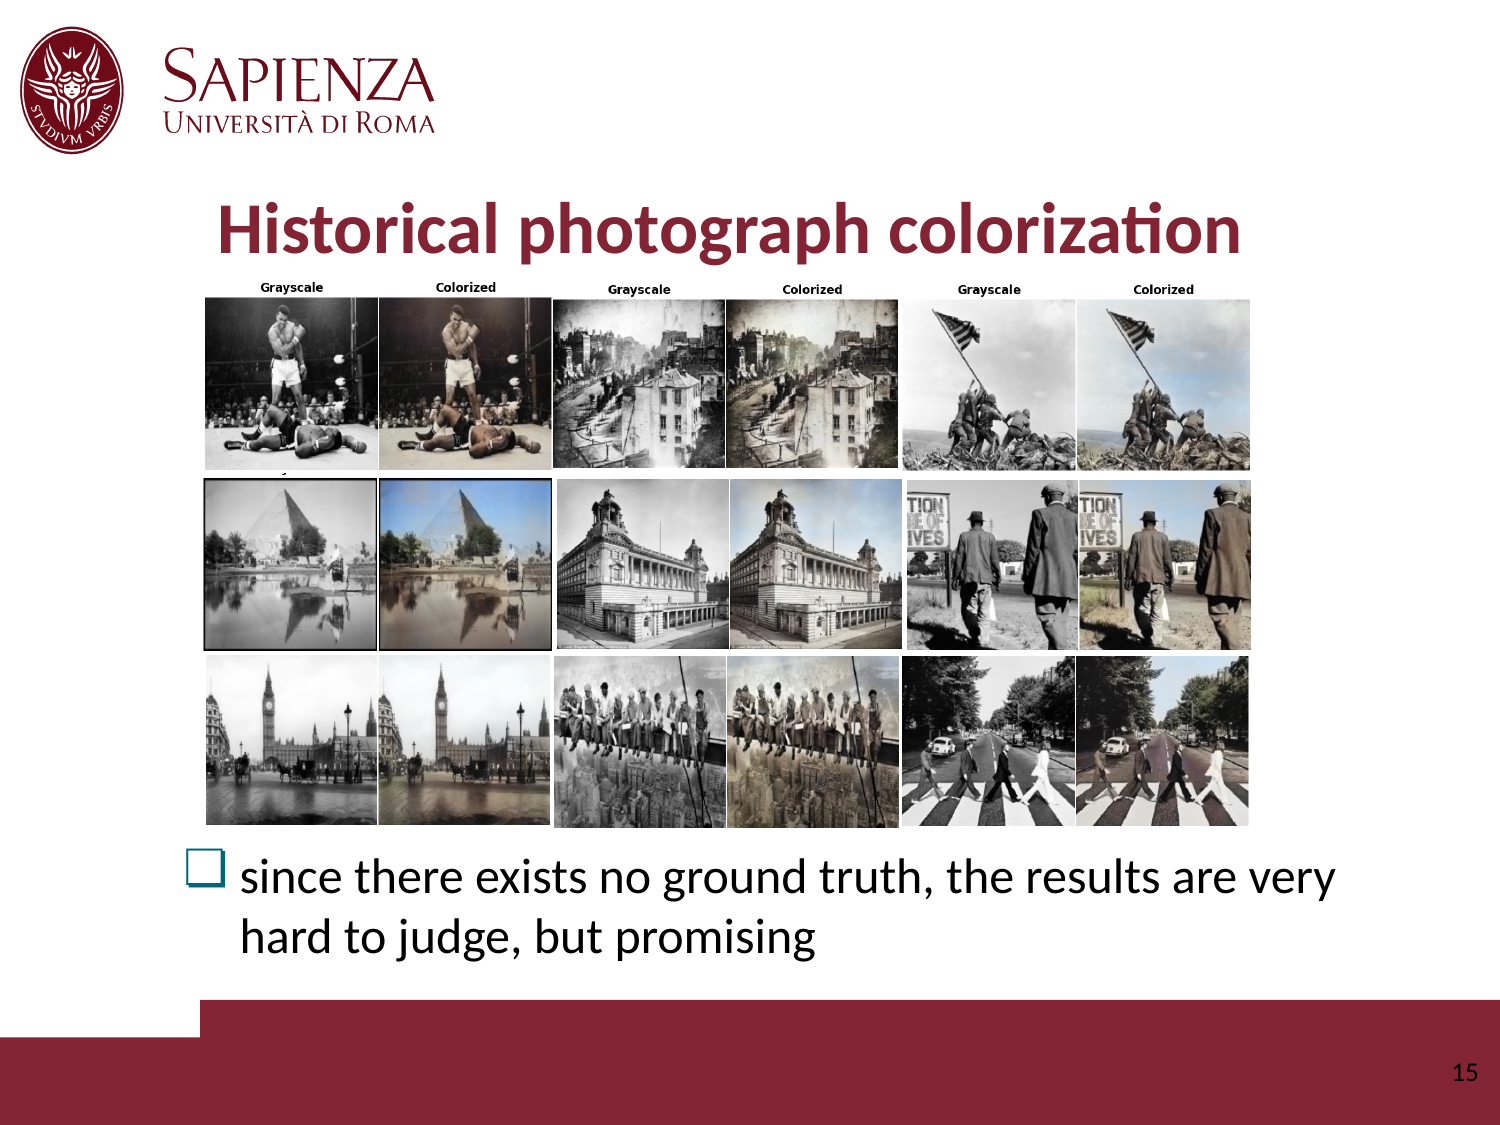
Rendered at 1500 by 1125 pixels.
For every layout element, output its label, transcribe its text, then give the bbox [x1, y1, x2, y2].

slide_number ‹#› [1403, 1038, 1494, 1125]
picture [201, 275, 1254, 831]
picture [17, 19, 437, 156]
list since there exists no ground truth, the results are very hard to judge, but promising [149, 275, 1367, 951]
title Historical photograph colorization [202, 172, 1419, 256]
